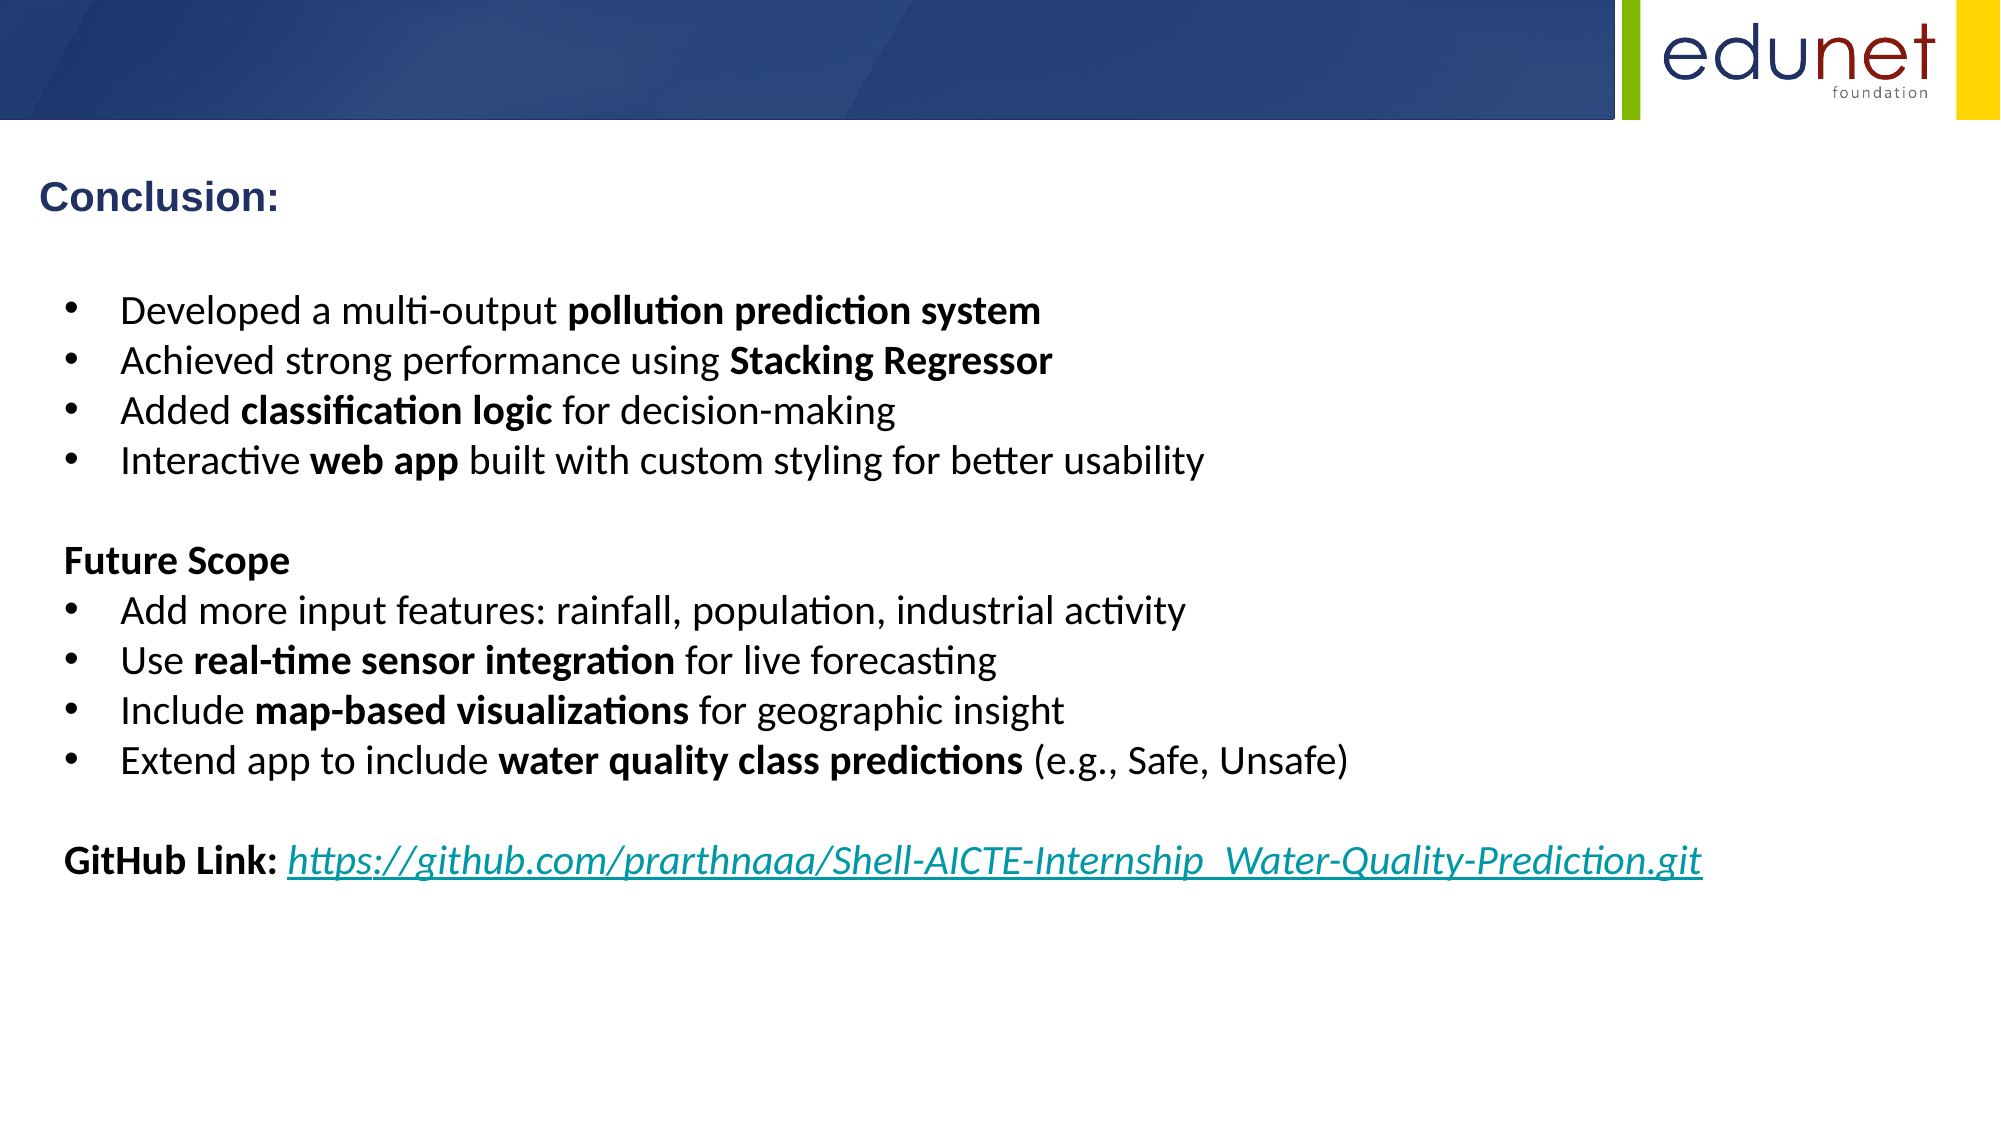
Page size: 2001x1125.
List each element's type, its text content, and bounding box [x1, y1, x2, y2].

picture [1652, 12, 1948, 108]
text_box Developed a multi-output pollution prediction system Achieved strong performance using Stacking Regressor Added classification logic for decision-making Interactive web app built with custom styling for better usability Future Scope Add more input features: rainfall, population, industrial activity Use real-time sensor integration for live forecasting Include map-based visualizations for geographic insight Extend app to include water quality class predictions (e.g., Safe, Unsafe) GitHub Link: https://github.com/prarthnaaa/Shell-AICTE-Internship_Water-Quality-Prediction.git [49, 275, 1903, 891]
text_box Conclusion: [24, 162, 1026, 227]
